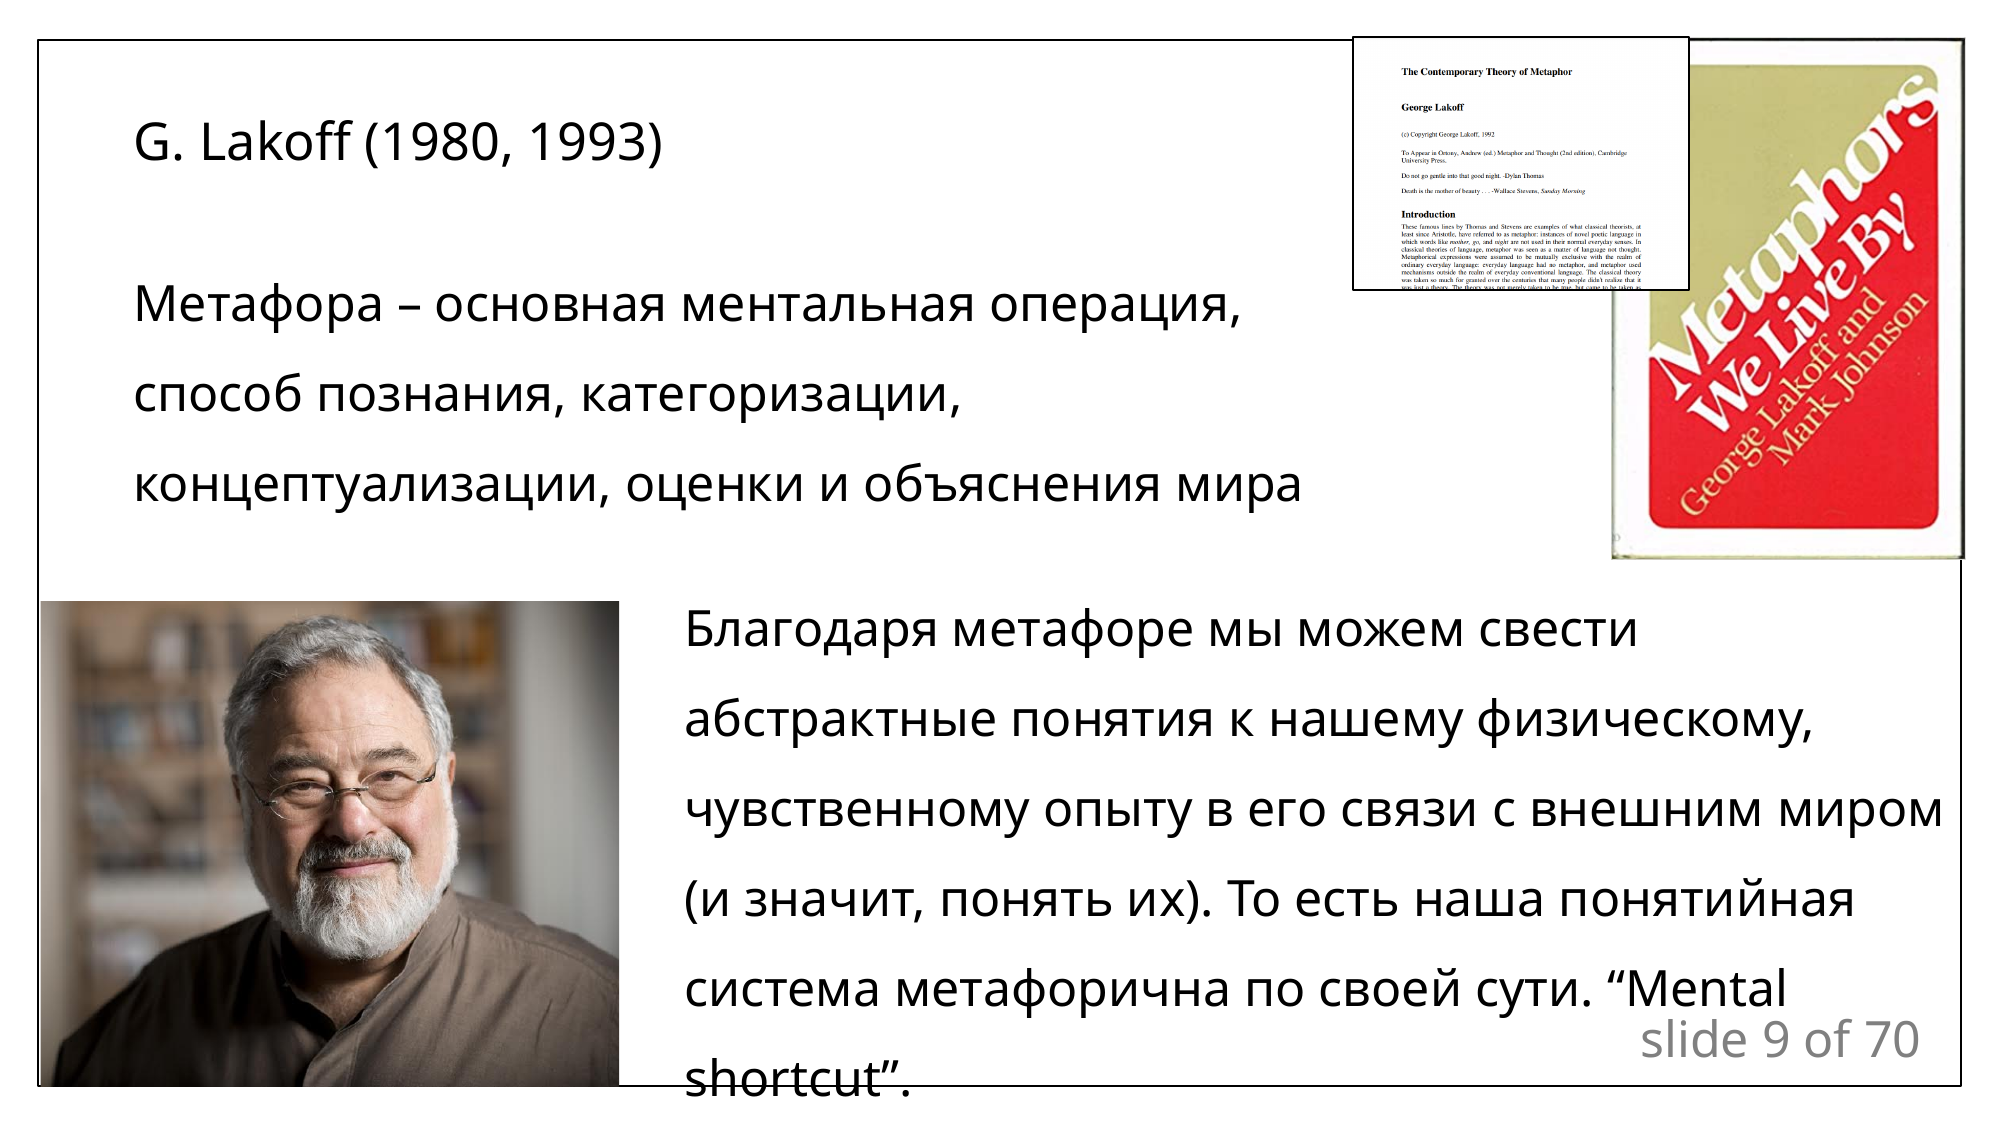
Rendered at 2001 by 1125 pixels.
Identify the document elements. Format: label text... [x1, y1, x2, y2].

title G. Lakoff (1980, 1993) [118, 107, 1039, 180]
picture [1353, 37, 1966, 560]
text_box Метафора – основная ментальная операция, способ познания, категоризации, концептуализации, оценки и объяснения мира [118, 234, 1337, 520]
picture [40, 597, 620, 1087]
text_box Благодаря метафоре мы можем свести абстрактные понятия к нашему физическому, чувственному опыту в его связи с внешним миром (и значит, понять их). То есть наша понятийная система метафорична по своей сути. “Mental shortcut”. [669, 559, 1966, 1115]
